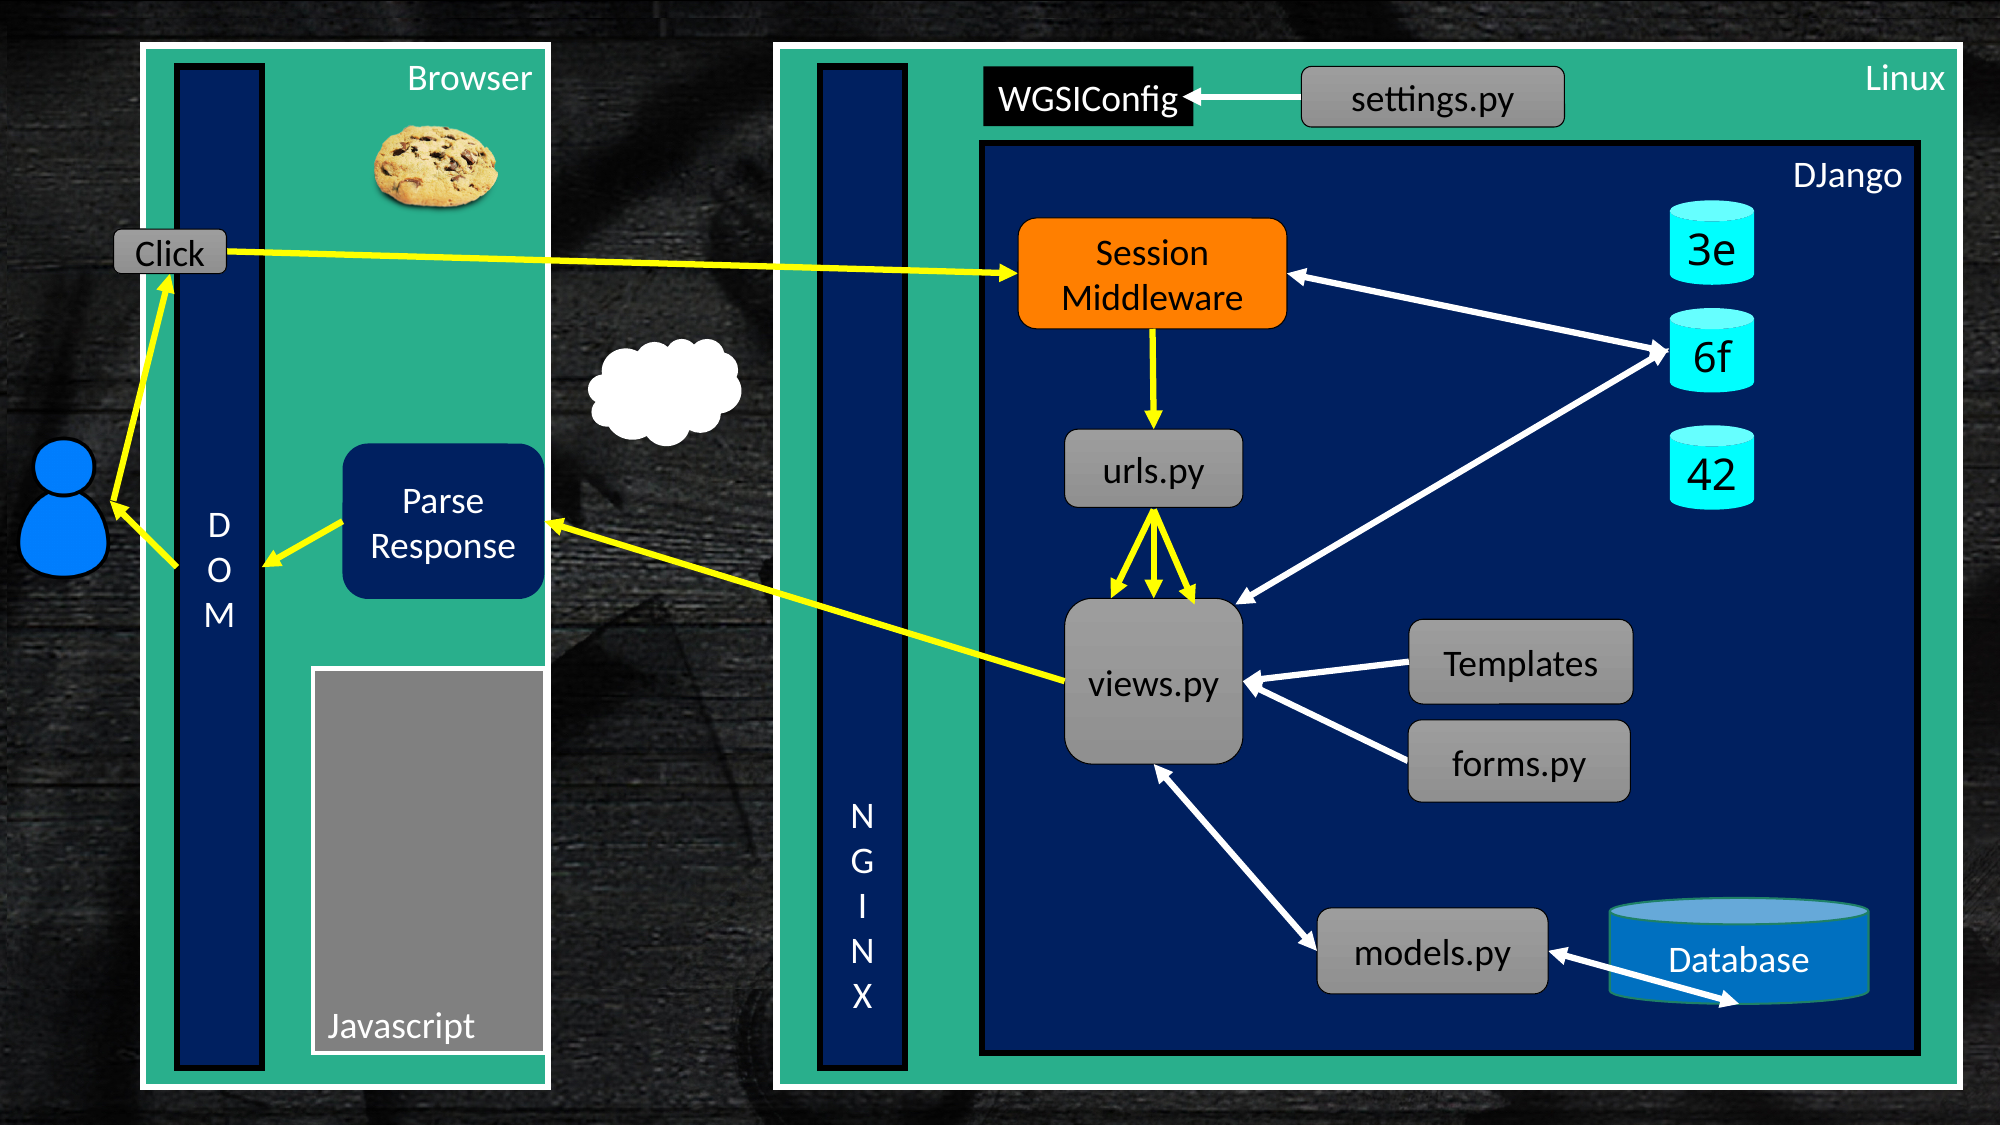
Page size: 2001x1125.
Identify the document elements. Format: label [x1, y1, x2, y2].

text_box [1153, 509, 1195, 605]
text_box [261, 521, 343, 568]
text_box [1242, 661, 1409, 681]
text_box [1287, 273, 1670, 348]
text_box [226, 251, 1019, 274]
text_box [1235, 348, 1670, 605]
text_box [544, 521, 1065, 682]
text_box [1242, 681, 1409, 761]
picture [0, 1, 2000, 1125]
text_box [1153, 763, 1317, 951]
text_box [113, 273, 171, 500]
text_box [1110, 509, 1154, 599]
text_box [109, 500, 177, 568]
